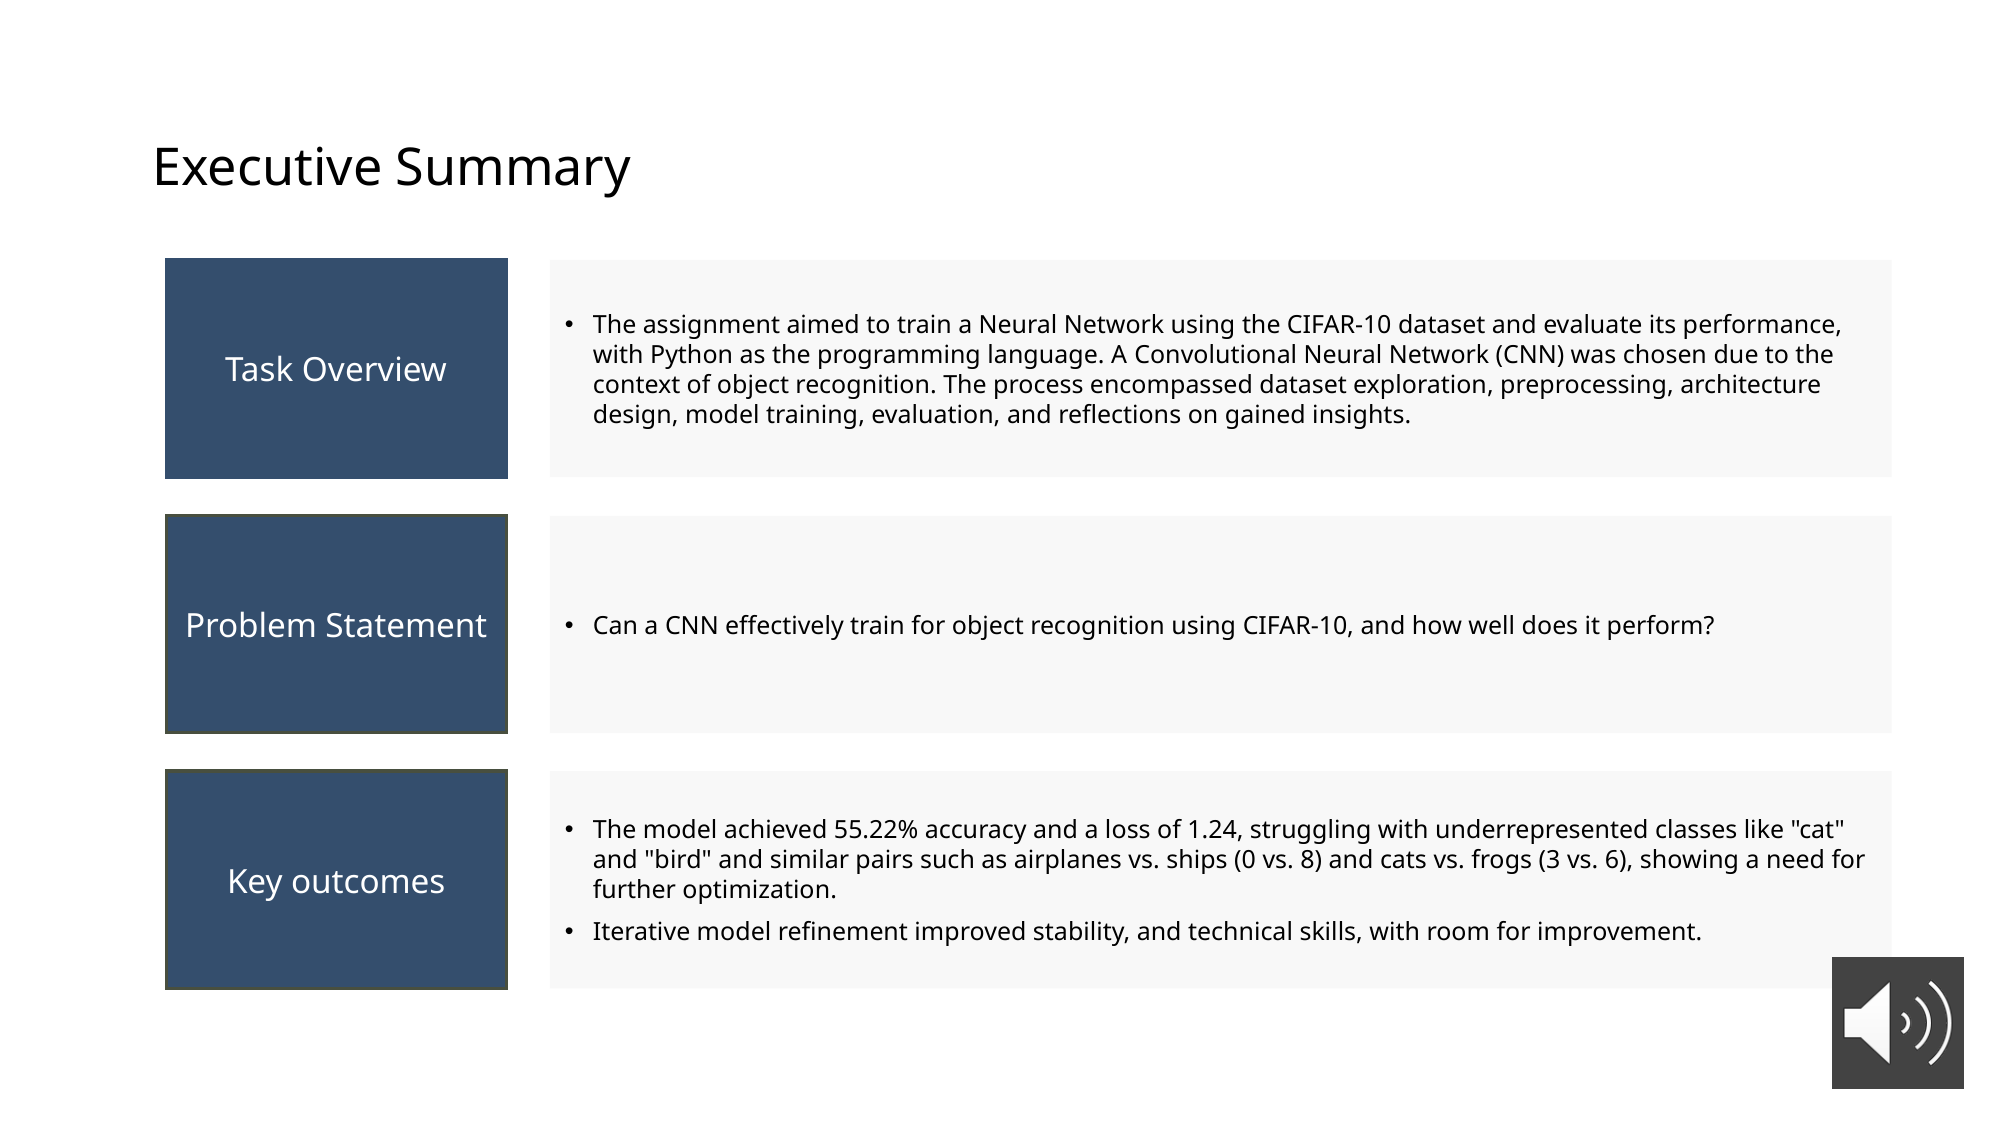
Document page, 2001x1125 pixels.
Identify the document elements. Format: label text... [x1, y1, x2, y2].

picture [1830, 955, 1966, 1091]
title Executive Summary [137, 59, 1863, 278]
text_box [166, 514, 1893, 734]
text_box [166, 259, 1893, 478]
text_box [166, 770, 1893, 989]
